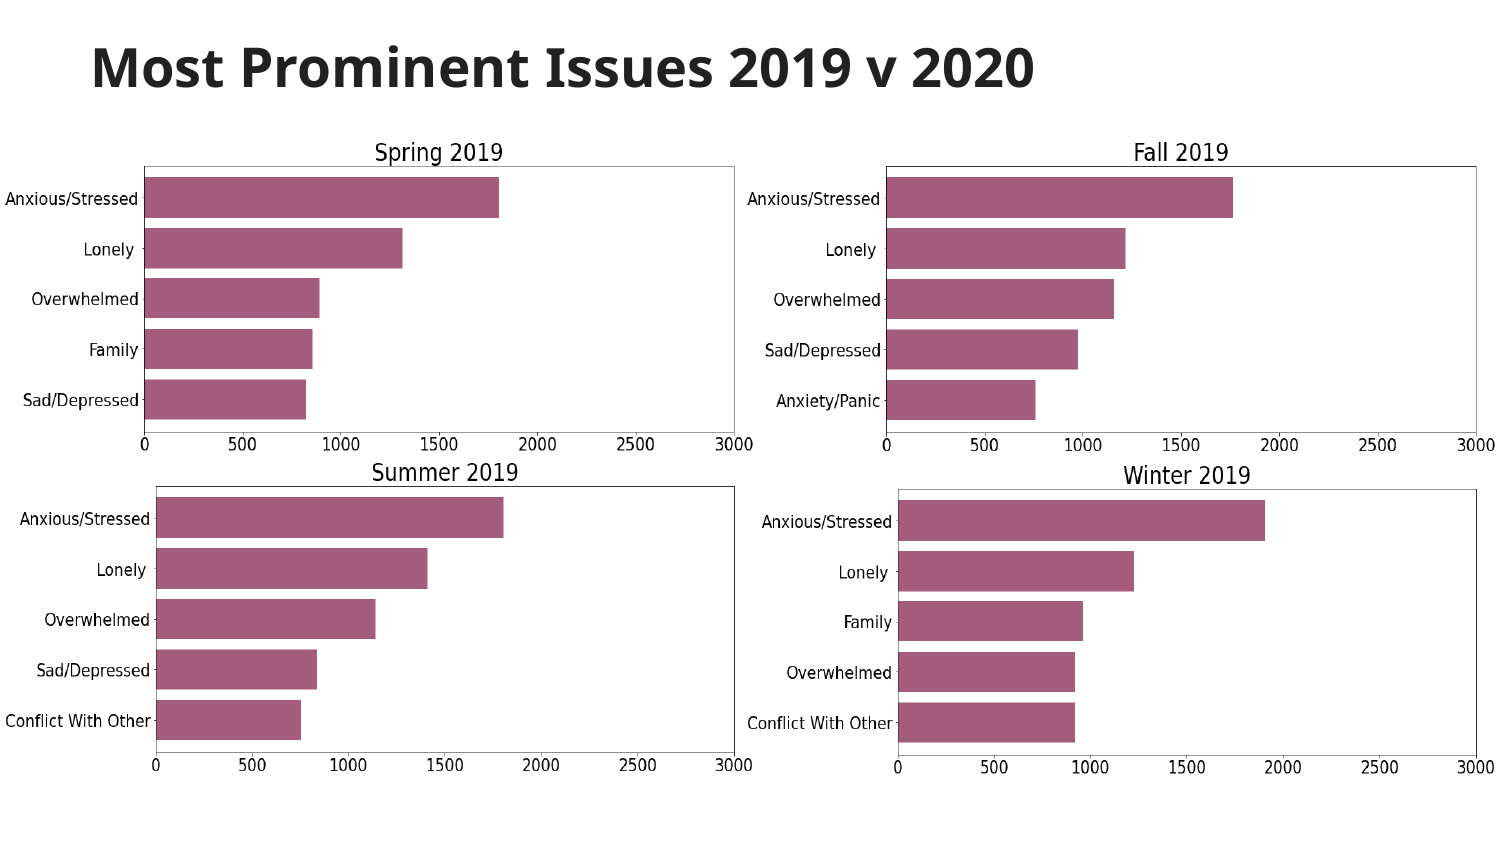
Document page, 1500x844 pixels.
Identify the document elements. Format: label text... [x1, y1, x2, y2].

picture [0, 136, 1500, 783]
title Most Prominent Issues 2019 v 2020 [75, 8, 1473, 103]
